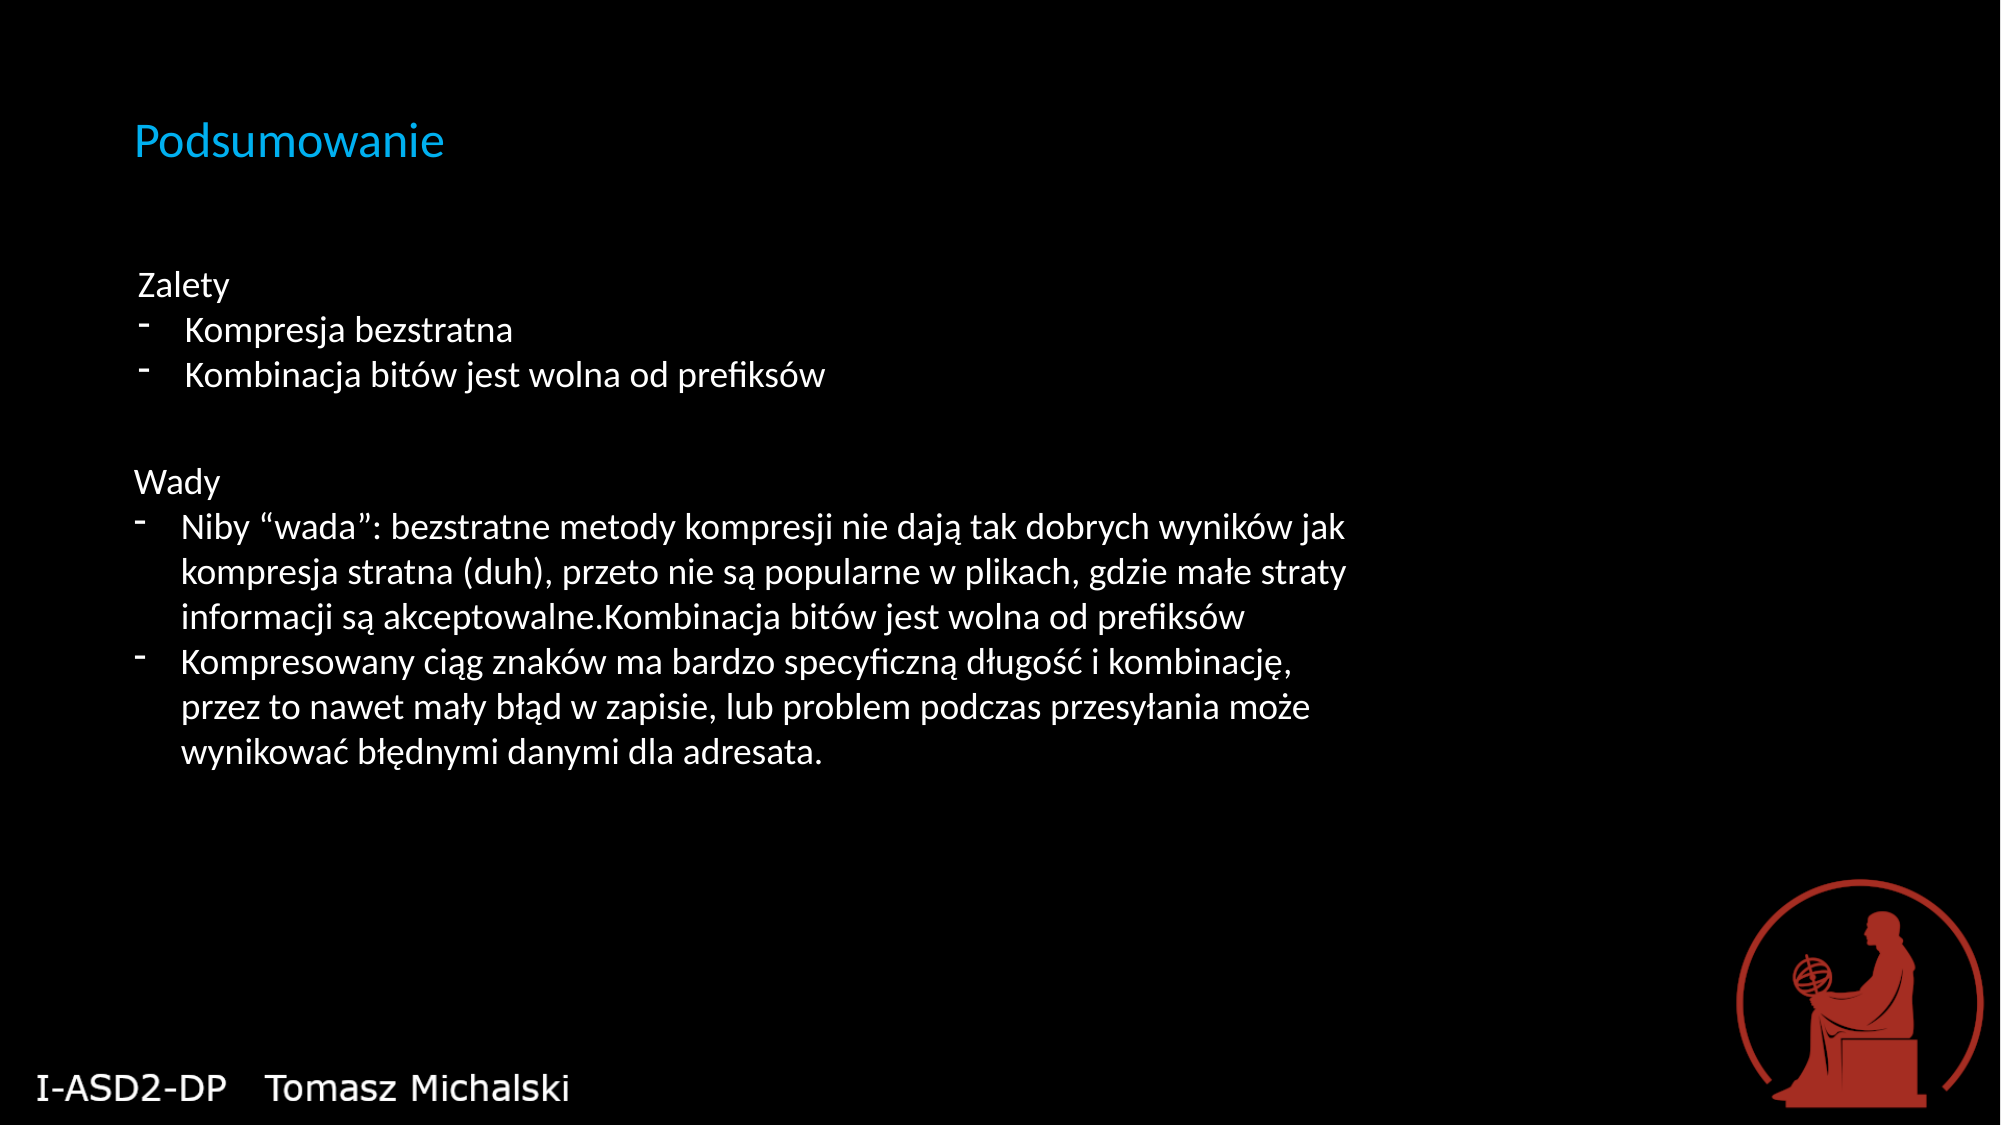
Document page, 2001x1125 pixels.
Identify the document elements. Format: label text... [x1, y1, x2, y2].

list Podsumowanie [119, 106, 1479, 177]
picture [0, 0, 2001, 1125]
text_box Zalety Kompresja bezstratna Kombinacja bitów jest wolna od prefiksów [123, 253, 842, 403]
text_box Wady Niby “wada”: bezstratne metody kompresji nie dają tak dobrych wyników jak kompresja stratna (duh), przeto nie są popularne w plikach, gdzie małe straty informacji są akceptowalne.Kombinacja bitów jest wolna od prefiksów Kompresowany ciąg znaków ma bardzo specyficzną długość i kombinację, przez to nawet mały błąd w zapisie, lub problem podczas przesyłania może wynikować błędnymi danymi dla adresata. [119, 449, 1382, 780]
